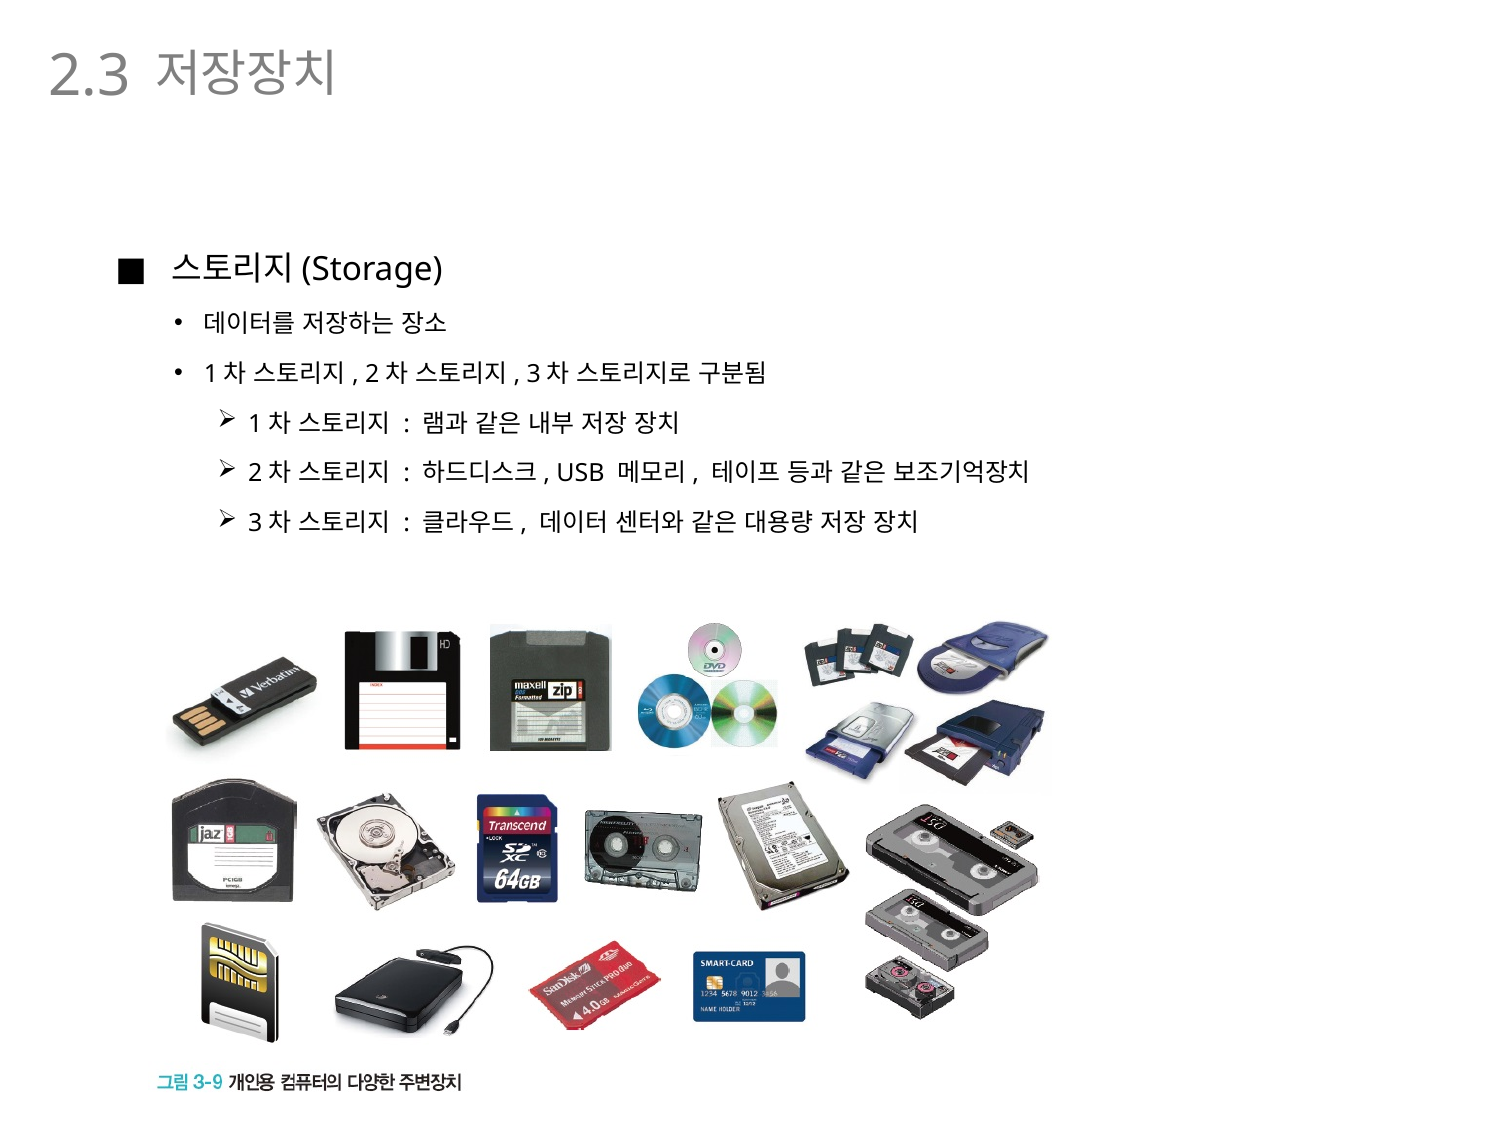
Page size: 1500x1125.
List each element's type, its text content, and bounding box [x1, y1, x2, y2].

picture [147, 562, 1055, 1107]
list 스토리지(Storage) 데이터를 저장하는 장소 1차 스토리지, 2차 스토리지, 3차 스토리지로 구분됨 1차 스토리지 : 램과 같은 내부 저장 장치 2차 스토리지 : 하드디스크, USB 메모리, 테이프 등과 같은 보조기억장치 3차 스토리지 : 클라우드, 데이터 센터와 같은 대용량 저장 장치 [100, 219, 1424, 988]
text_box 2.3 [41, 44, 184, 130]
text_box 저장장치 [147, 41, 1235, 127]
